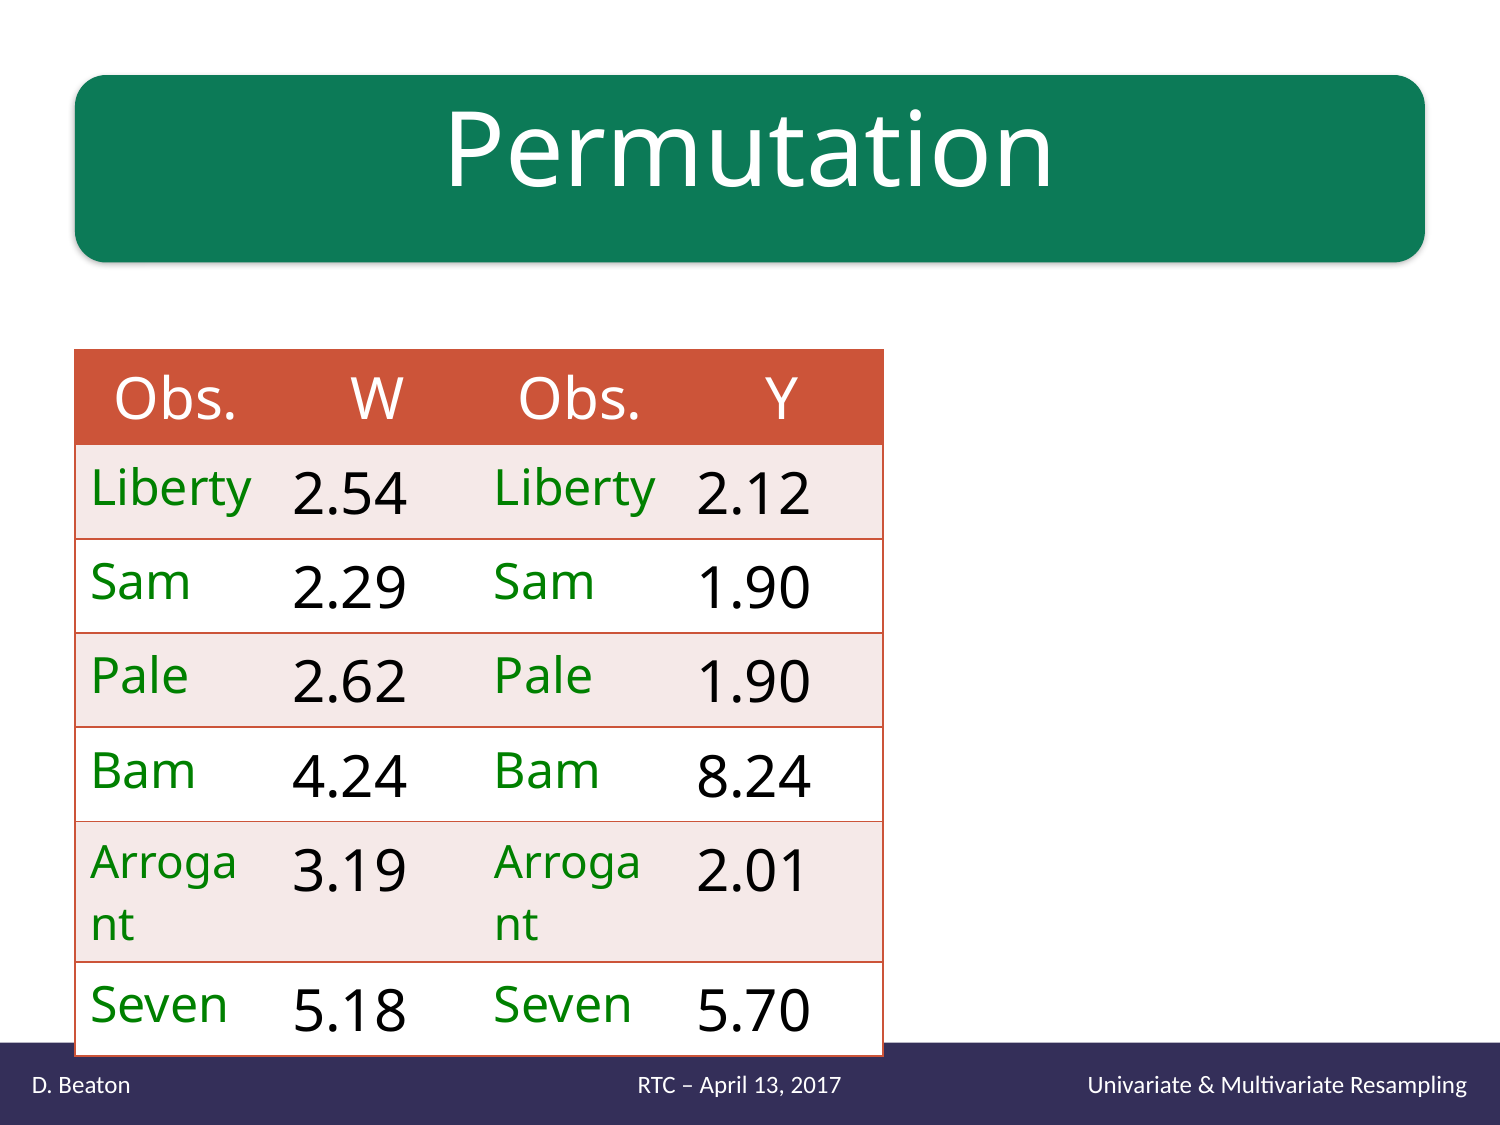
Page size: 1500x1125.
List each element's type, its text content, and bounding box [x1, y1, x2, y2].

table_cell 2.54 [277, 445, 479, 538]
table_cell 5.18 [277, 963, 479, 1055]
table_header Obs. [76, 351, 277, 443]
table_cell Seven [76, 963, 277, 1055]
table_cell 1.90 [681, 540, 882, 632]
table_cell Bam [76, 728, 277, 821]
table_header Obs. [479, 351, 681, 443]
table_cell 2.29 [277, 540, 479, 632]
table_cell Arrogant [479, 822, 681, 961]
table_cell Seven [479, 963, 681, 1055]
table_cell 5.70 [681, 963, 882, 1055]
table_cell 2.01 [681, 822, 882, 961]
table_cell 2.62 [277, 634, 479, 726]
table_cell 1.90 [681, 634, 882, 726]
table_cell Liberty [479, 445, 681, 538]
table_cell 2.12 [681, 445, 882, 538]
table_cell 8.24 [681, 728, 882, 821]
table_header W [277, 351, 479, 443]
table_cell Arrogant [76, 822, 277, 961]
table_cell Pale [76, 634, 277, 726]
table_cell 3.19 [277, 822, 479, 961]
table_cell Sam [76, 540, 277, 632]
table_header Y [681, 351, 882, 443]
table_cell Sam [479, 540, 681, 632]
table_cell Pale [479, 634, 681, 726]
title Permutation [75, 75, 1425, 263]
table_cell 4.24 [277, 728, 479, 821]
table_cell Liberty [76, 445, 277, 538]
table_cell Bam [479, 728, 681, 821]
